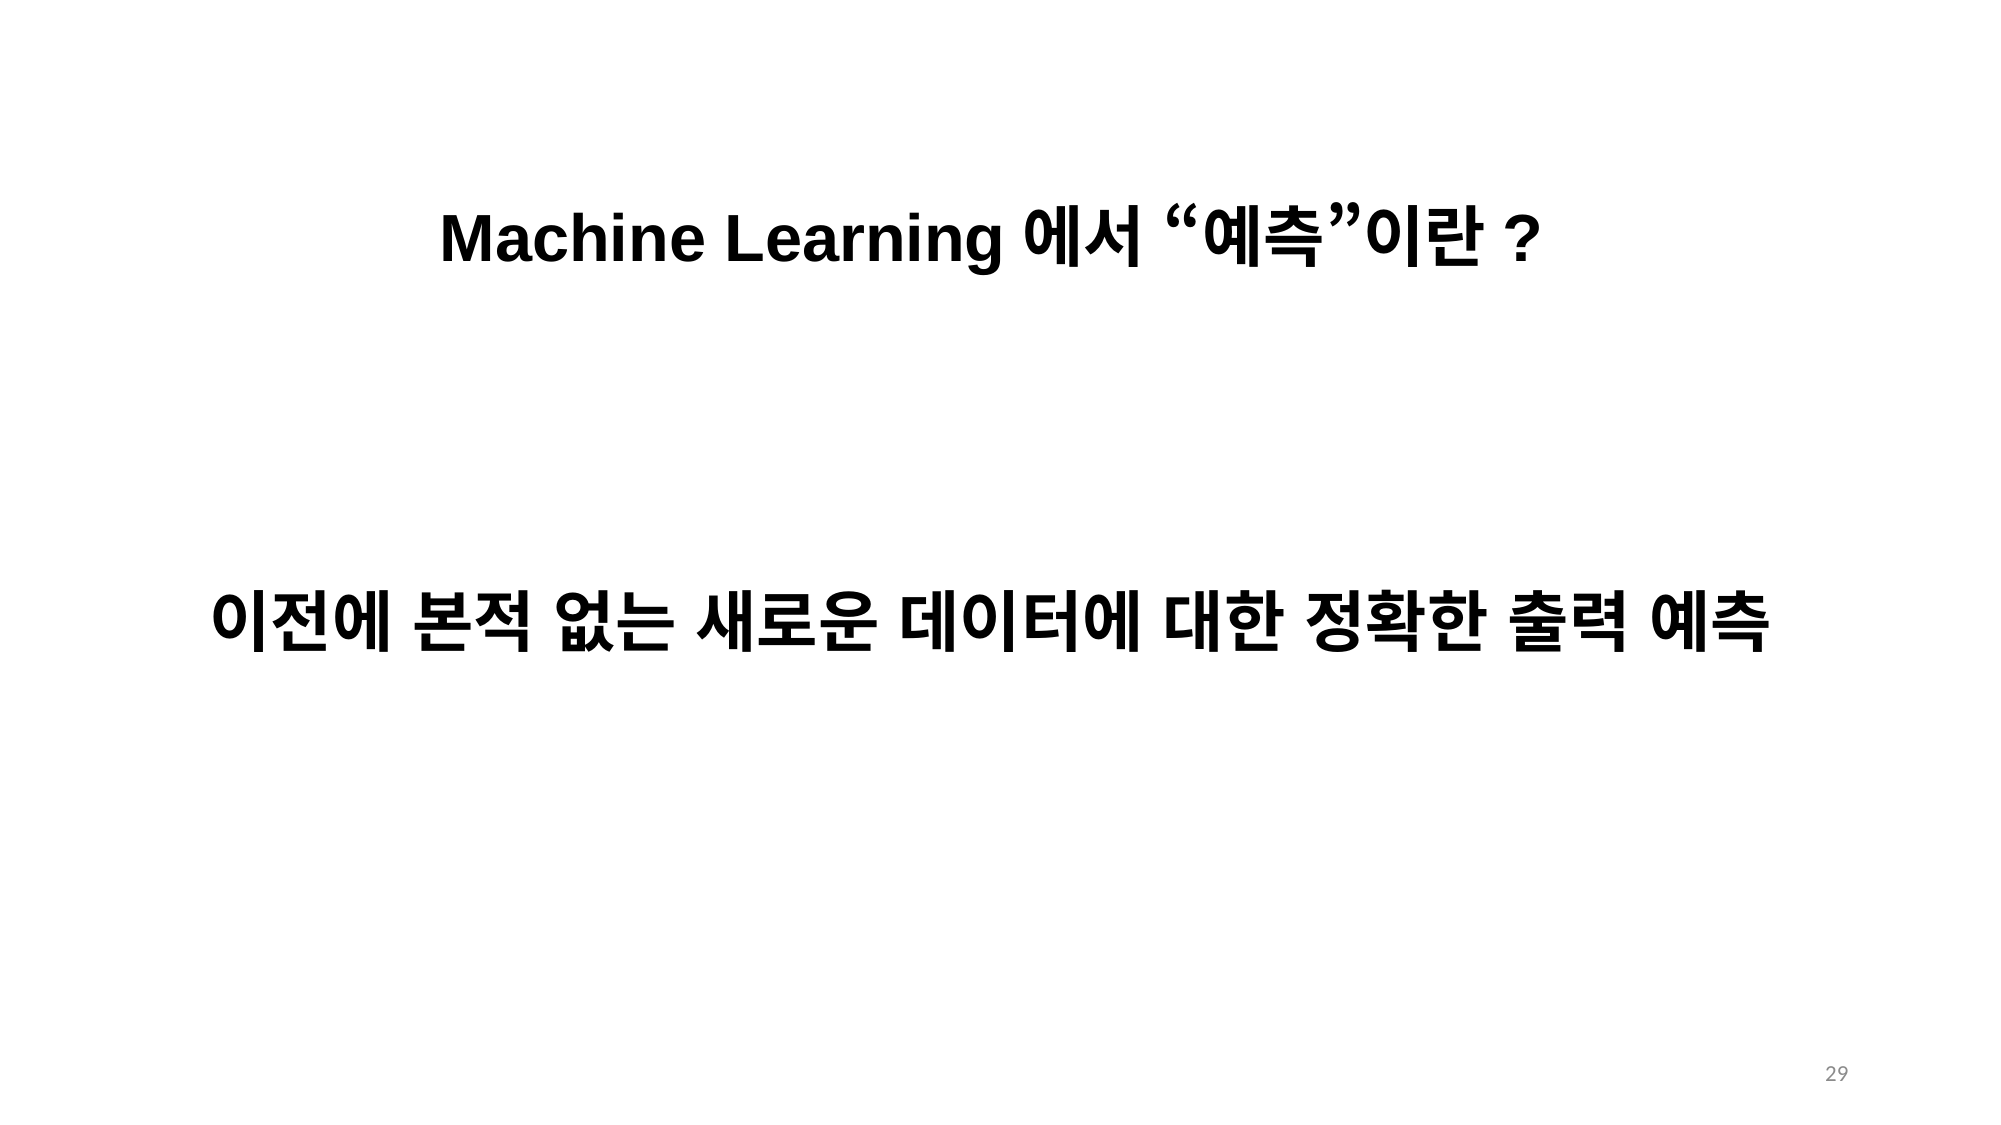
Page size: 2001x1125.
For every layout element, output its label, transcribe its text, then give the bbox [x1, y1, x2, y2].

slide_number 28 [1413, 1042, 1864, 1103]
text_box Machine Learning에서 “예측”이란? 이전에 본적 없는 새로운 데이터에 대한 정확한 출력 예측 [194, 187, 1789, 667]
